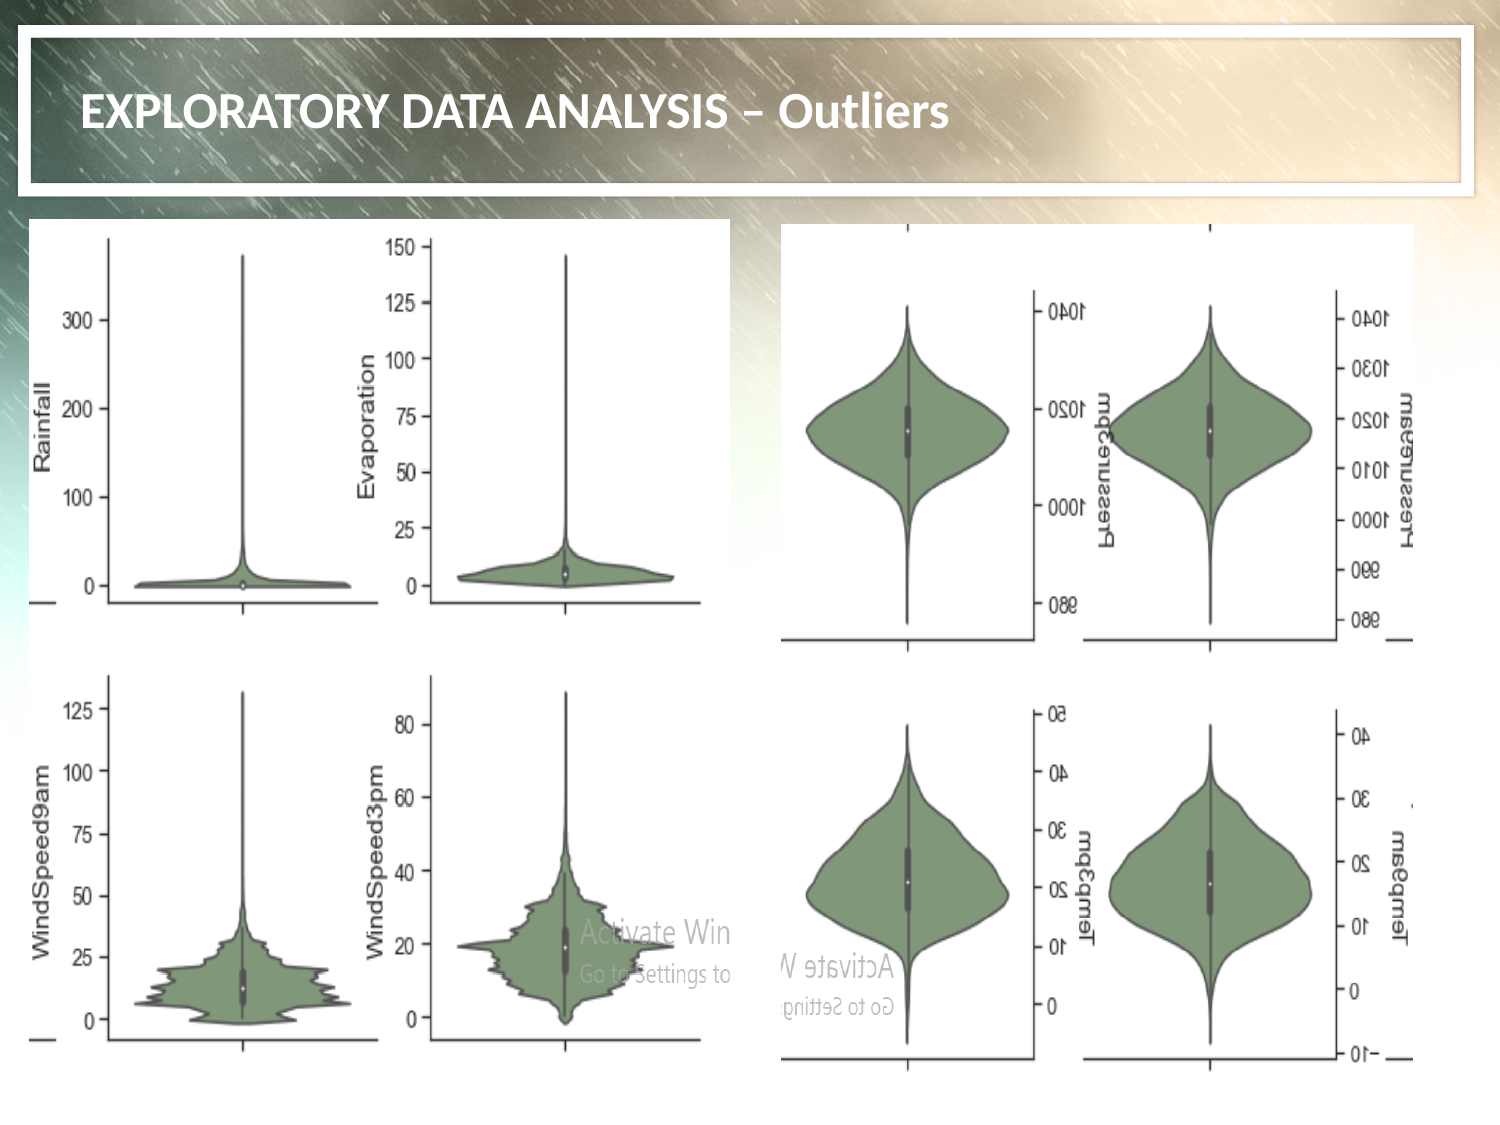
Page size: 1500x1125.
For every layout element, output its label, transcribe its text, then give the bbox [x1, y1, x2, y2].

title EXPLORATORY DATA ANALYSIS – Outliers [64, 42, 1322, 174]
picture [0, 0, 1500, 1125]
